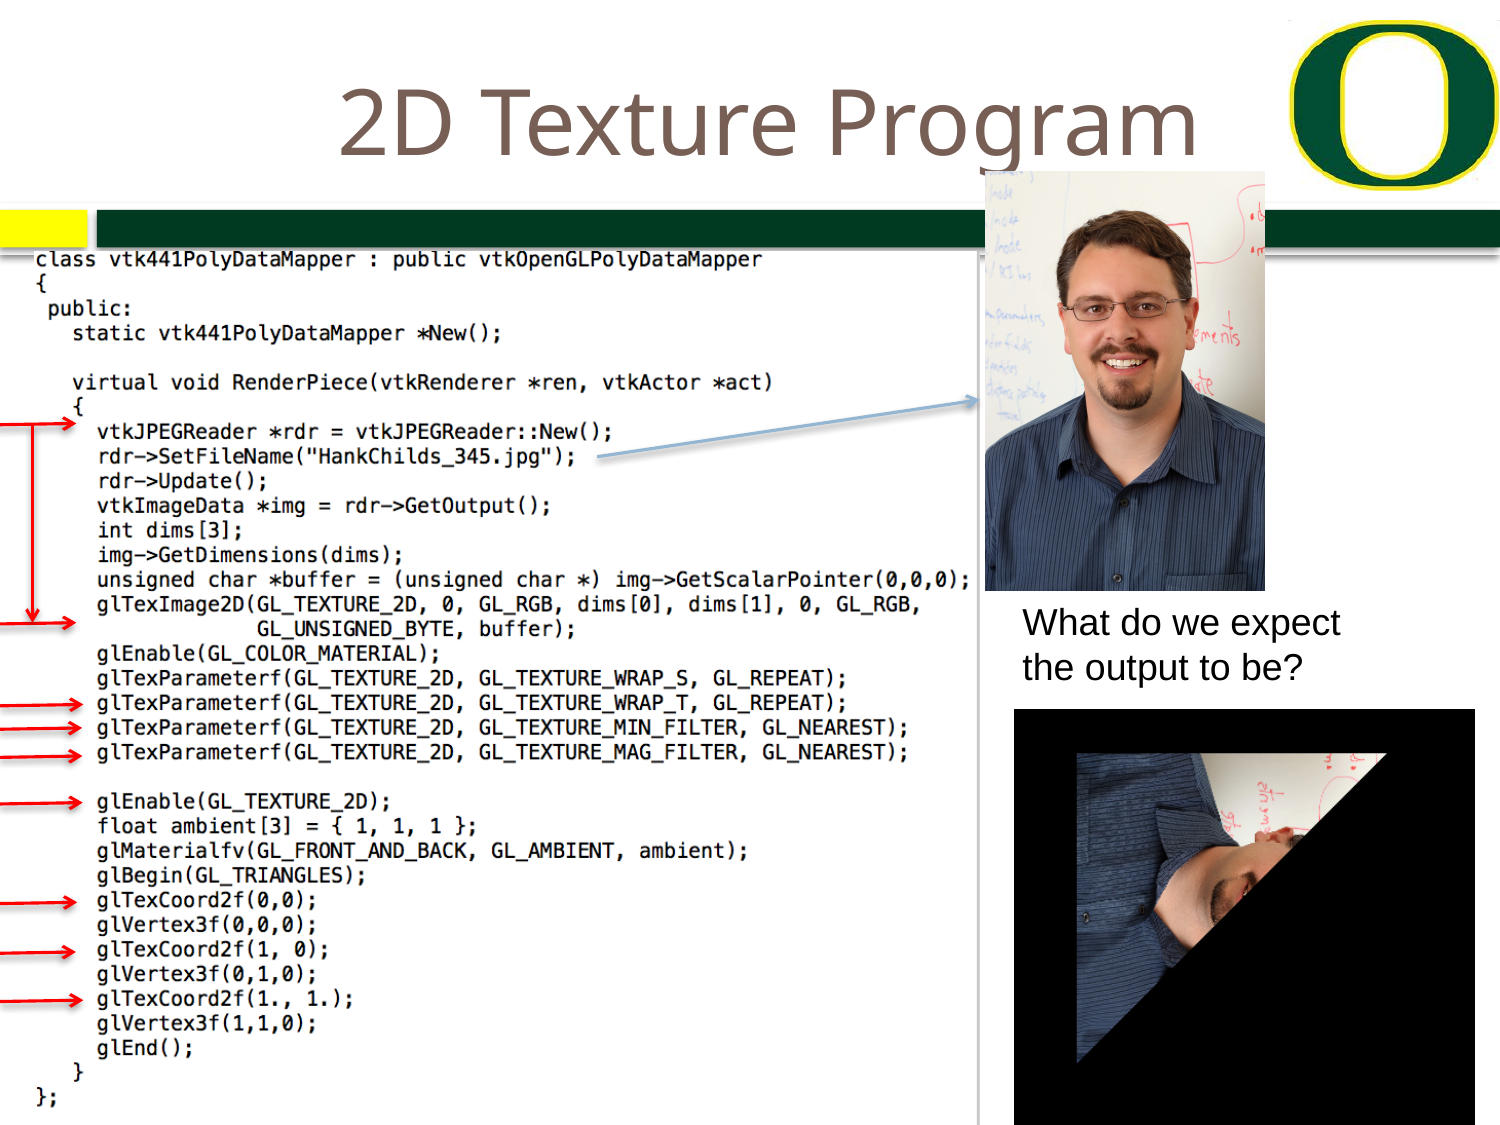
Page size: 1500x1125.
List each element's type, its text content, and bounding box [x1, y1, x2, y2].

picture [1287, 20, 1500, 191]
text_box What do we expect the output to be? [1007, 590, 1378, 696]
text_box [596, 170, 1266, 592]
picture [34, 251, 981, 1125]
picture [1014, 709, 1476, 1125]
title 2D Texture Program [100, 37, 1438, 200]
